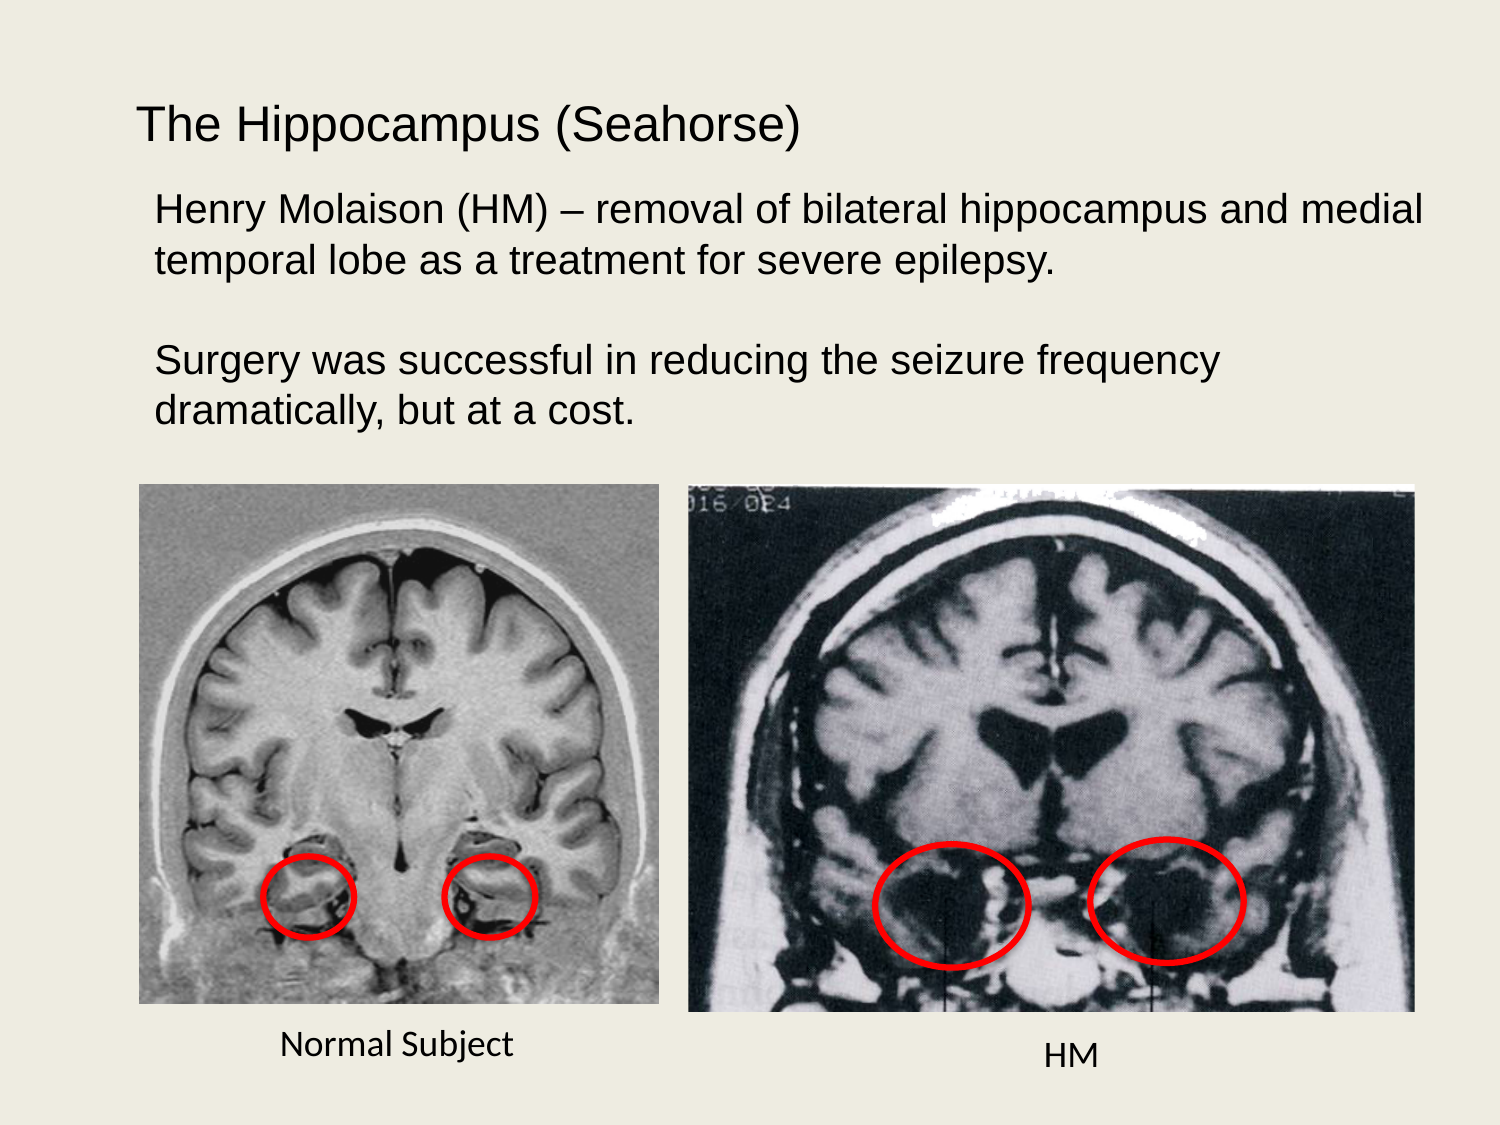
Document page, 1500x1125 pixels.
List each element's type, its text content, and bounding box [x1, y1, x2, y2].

text_box The Hippocampus (Seahorse) [120, 83, 1415, 159]
text_box HM [1029, 1022, 1115, 1083]
text_box Henry Molaison (HM) – removal of bilateral hippocampus and medial temporal lobe as a treatment for severe epilepsy. Surgery was successful in reducing the seizure frequency dramatically, but at a cost. [139, 174, 1457, 440]
picture [139, 484, 659, 1004]
text_box Normal Subject [264, 1012, 530, 1072]
picture [688, 484, 1415, 1012]
